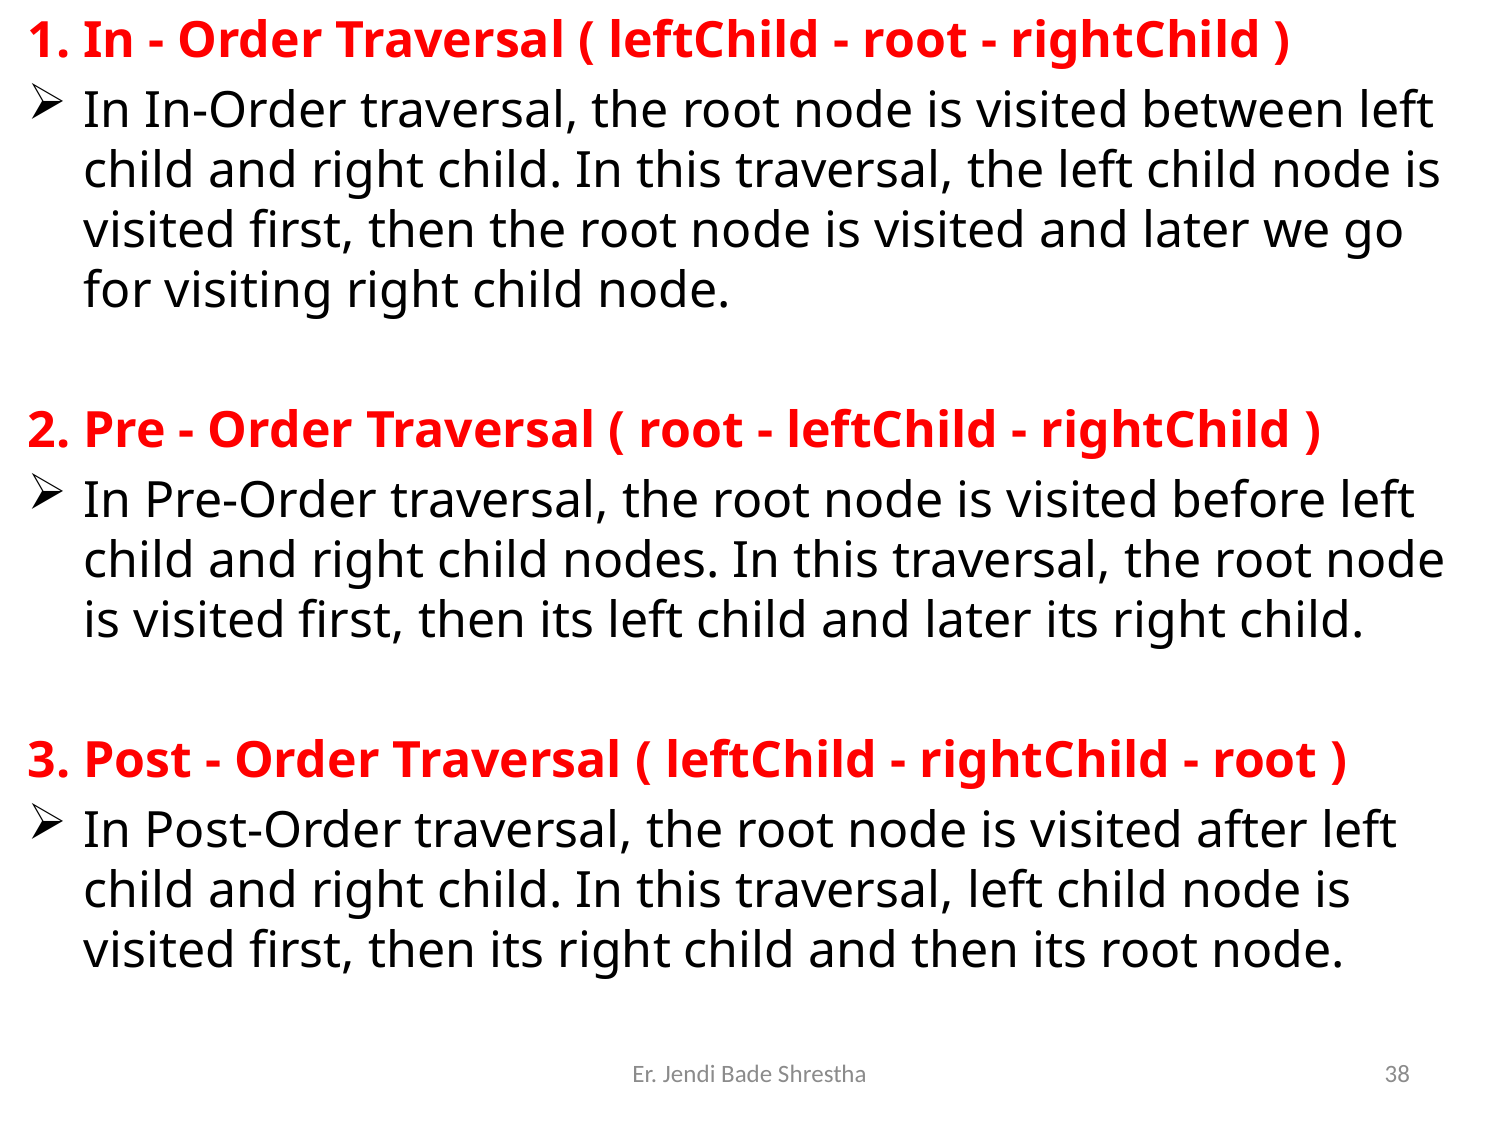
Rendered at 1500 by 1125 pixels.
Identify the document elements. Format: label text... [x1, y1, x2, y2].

slide_number 38 [1074, 1042, 1425, 1103]
footer Er. Jendi Bade Shrestha [512, 1042, 988, 1103]
list 1. In - Order Traversal ( leftChild - root - rightChild ) In In-Order traversal, the root node is visited between left child and right child. In this traversal, the left child node is visited first, then the root node is visited and later we go for visiting right child node. 2. Pre - Order Traversal ( root - leftChild - rightChild ) In Pre-Order traversal, the root node is visited before left child and right child nodes. In this traversal, the root node is visited first, then its left child and later its right child. 3. Post - Order Traversal ( leftChild - rightChild - root ) In Post-Order traversal, the root node is visited after left child and right child. In this traversal, left child node is visited first, then its right child and then its root node. [12, 0, 1500, 1100]
